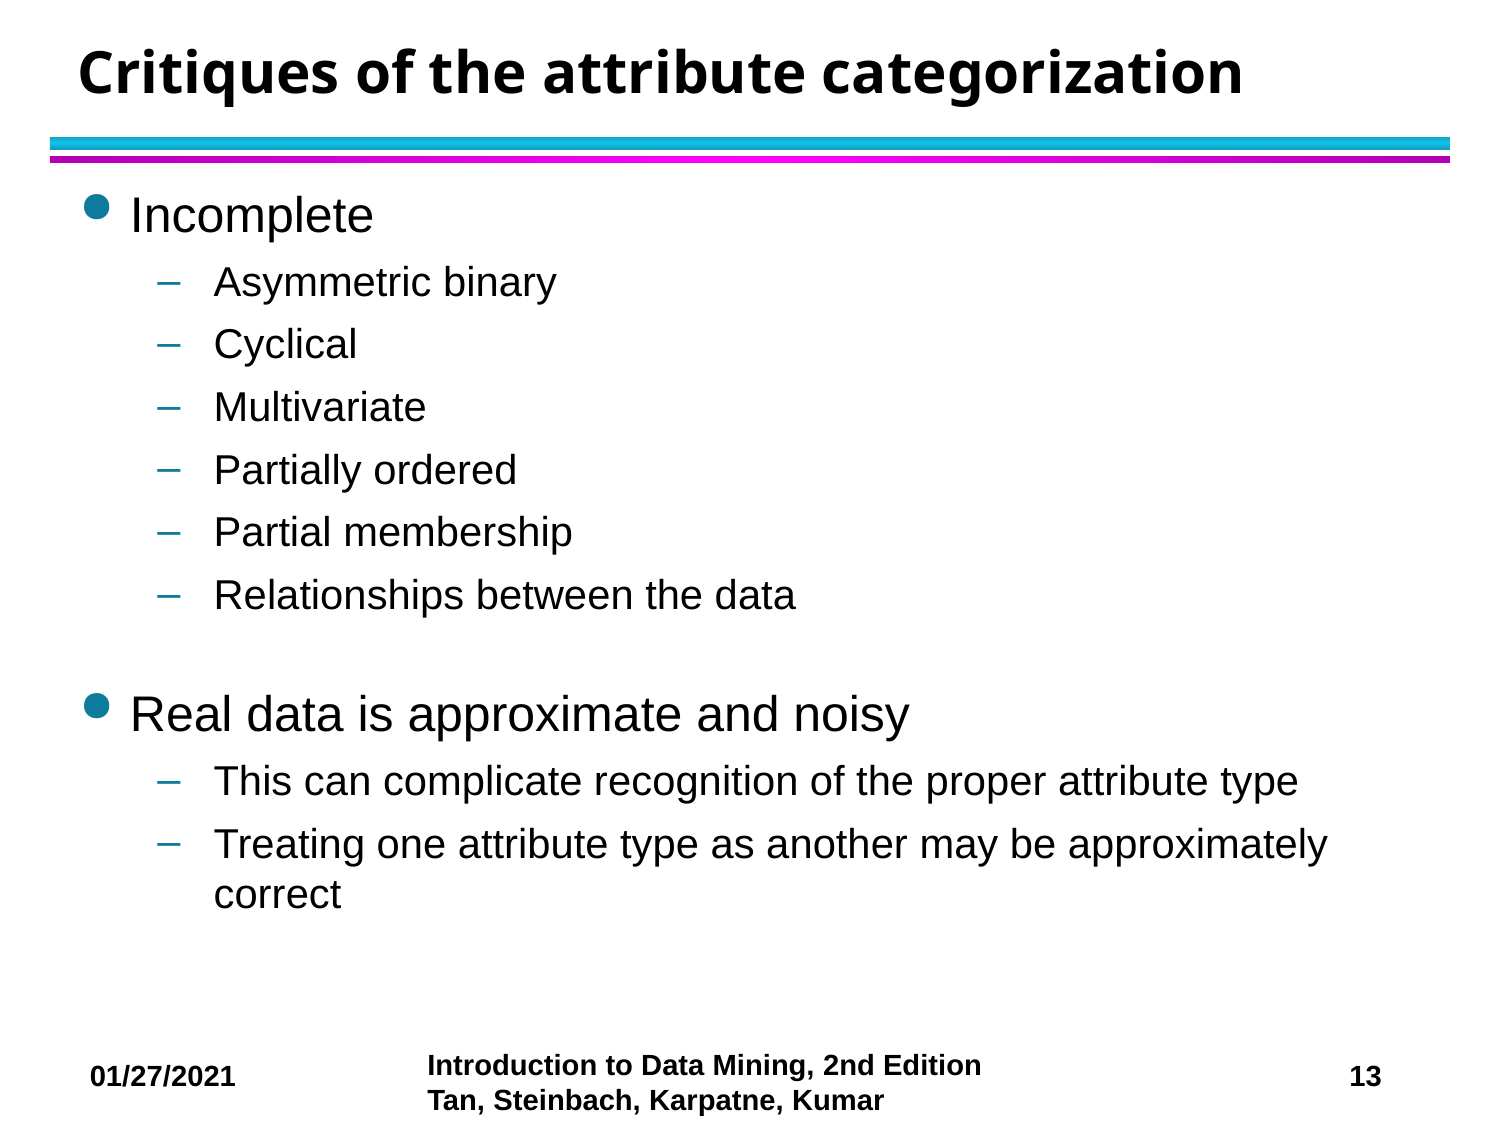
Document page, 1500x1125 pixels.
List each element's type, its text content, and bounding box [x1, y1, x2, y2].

text_box Critiques of the attribute categorization [62, 24, 1421, 113]
text_box Incomplete Asymmetric binary Cyclical Multivariate Partially ordered Partial membership Relationships between the data Real data is approximate and noisy This can complicate recognition of the proper attribute type Treating one attribute type as another may be approximately correct [67, 174, 1450, 1025]
